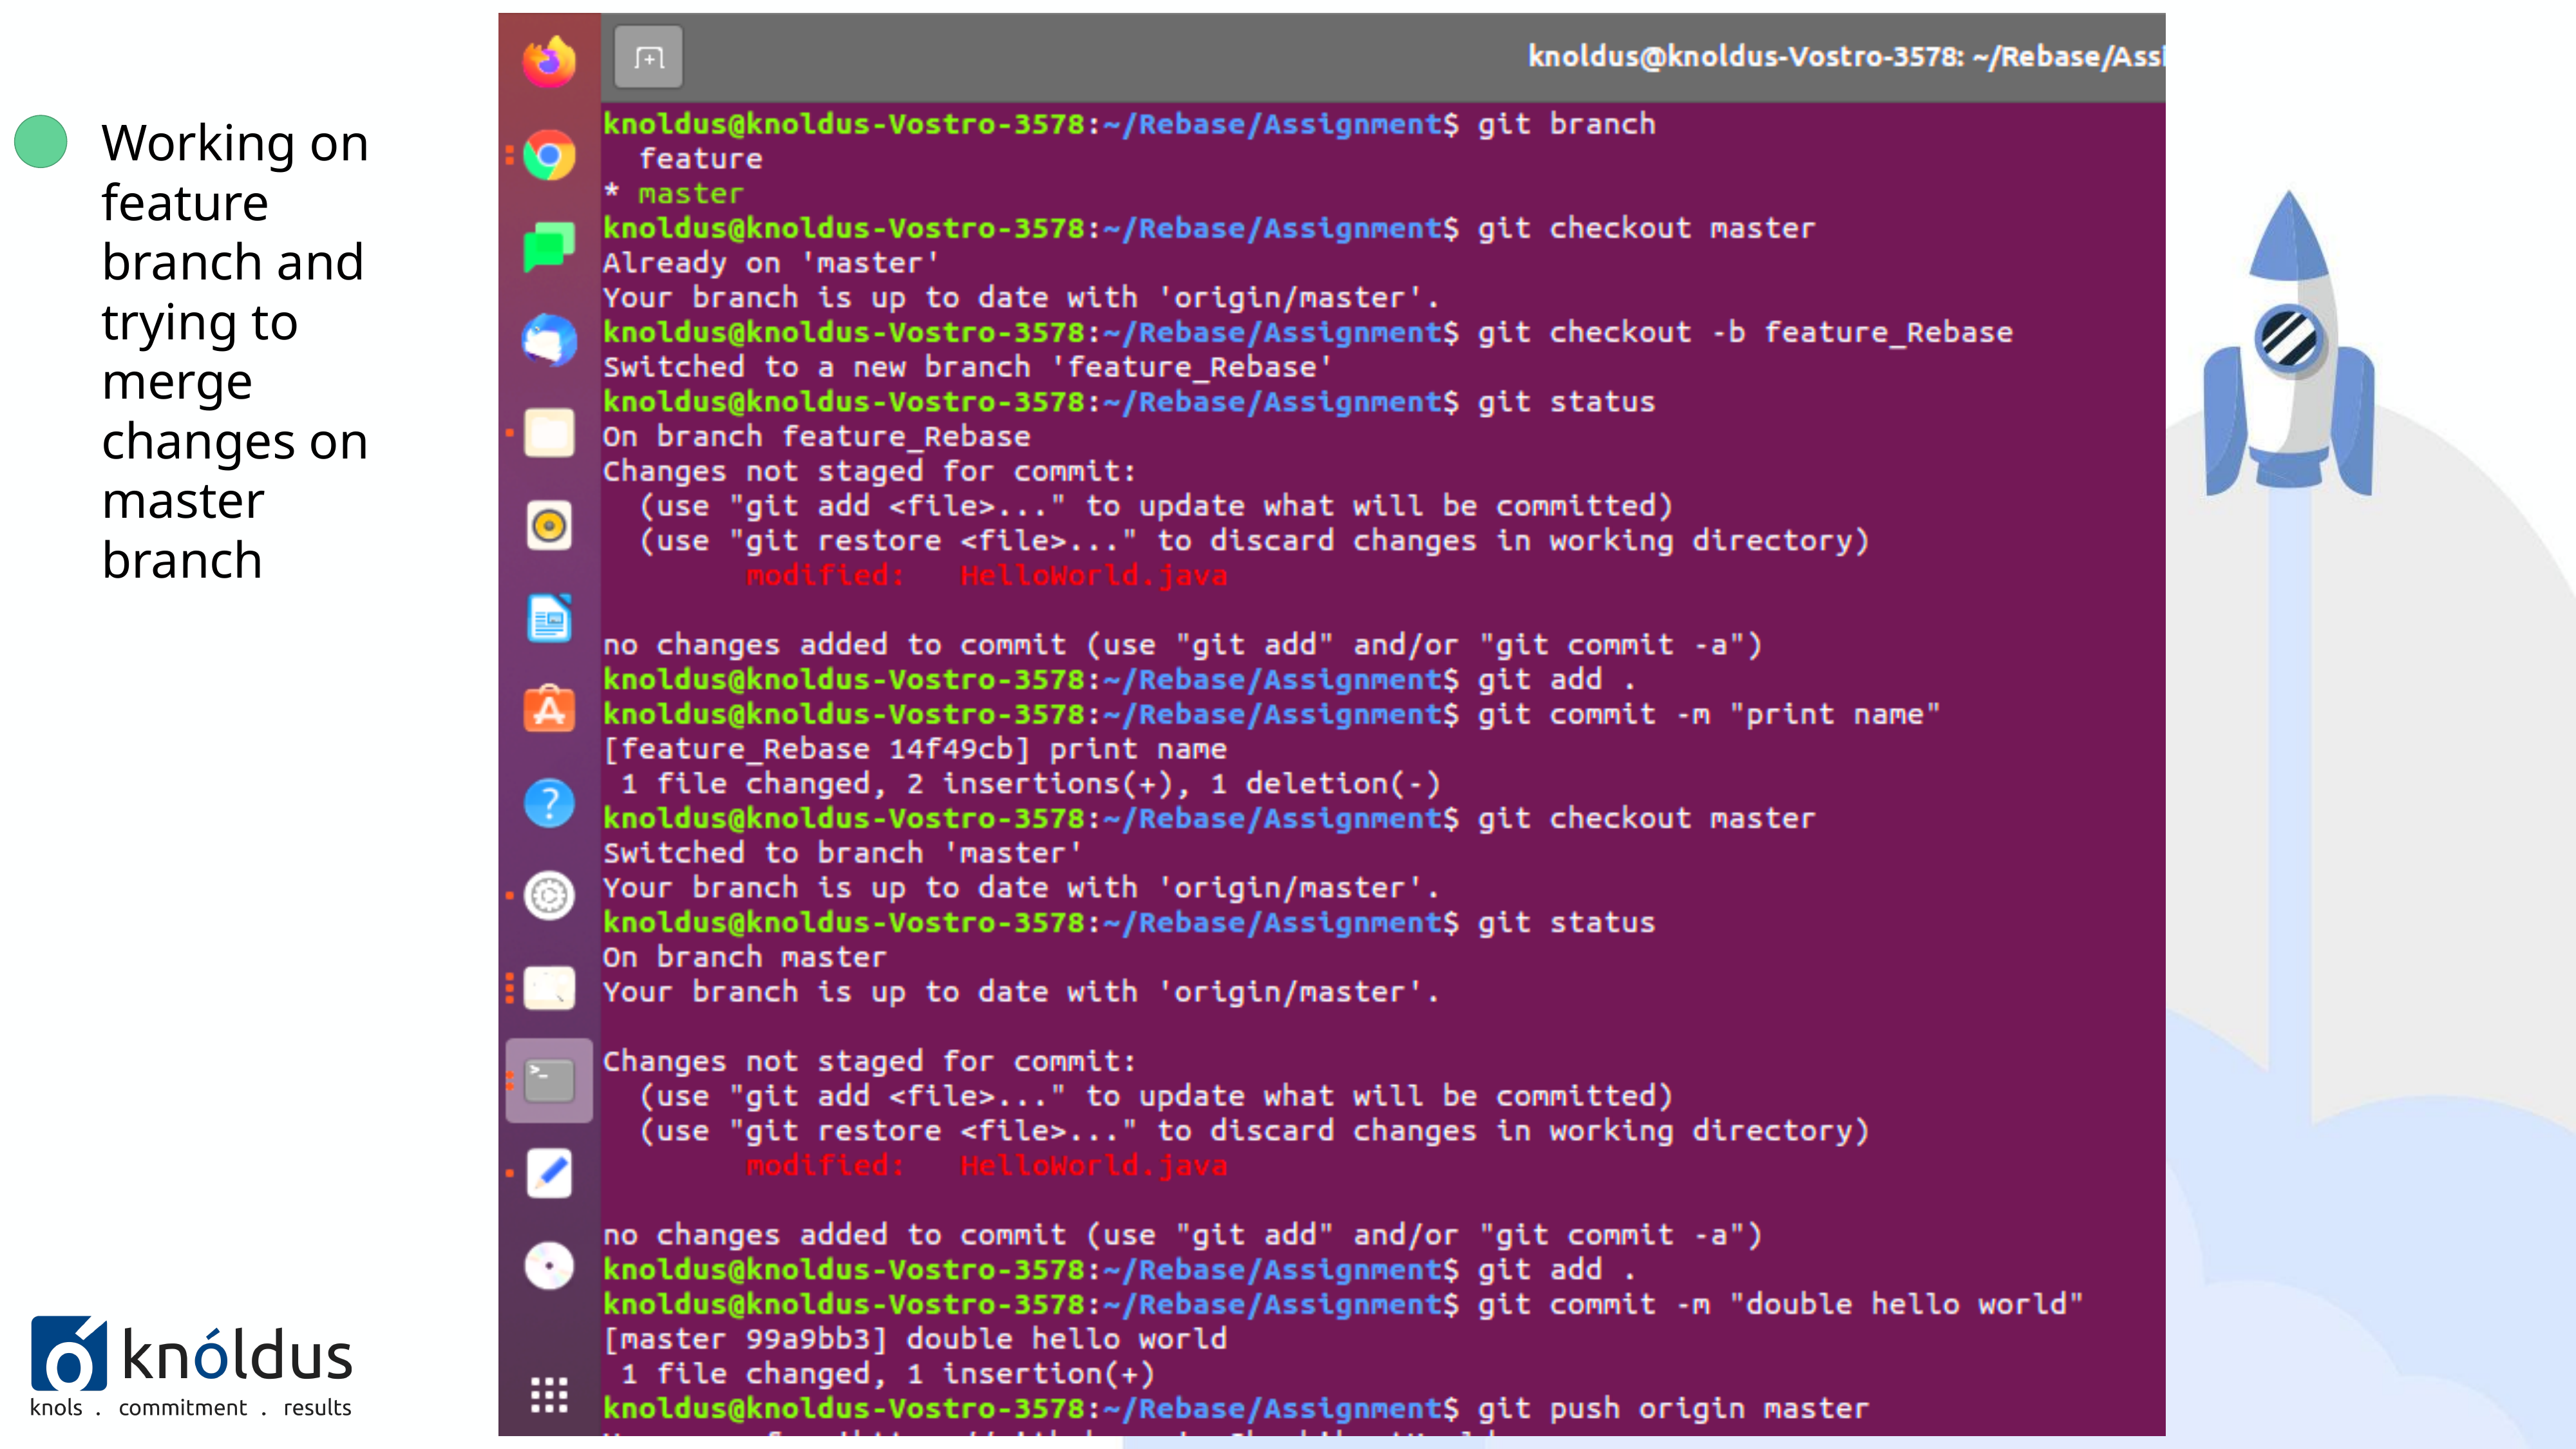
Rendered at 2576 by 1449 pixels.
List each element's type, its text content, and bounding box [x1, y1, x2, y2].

picture [0, 0, 2576, 1449]
text_box [14, 115, 67, 168]
text_box Working on feature branch and trying to merge changes on master branch [91, 101, 445, 598]
